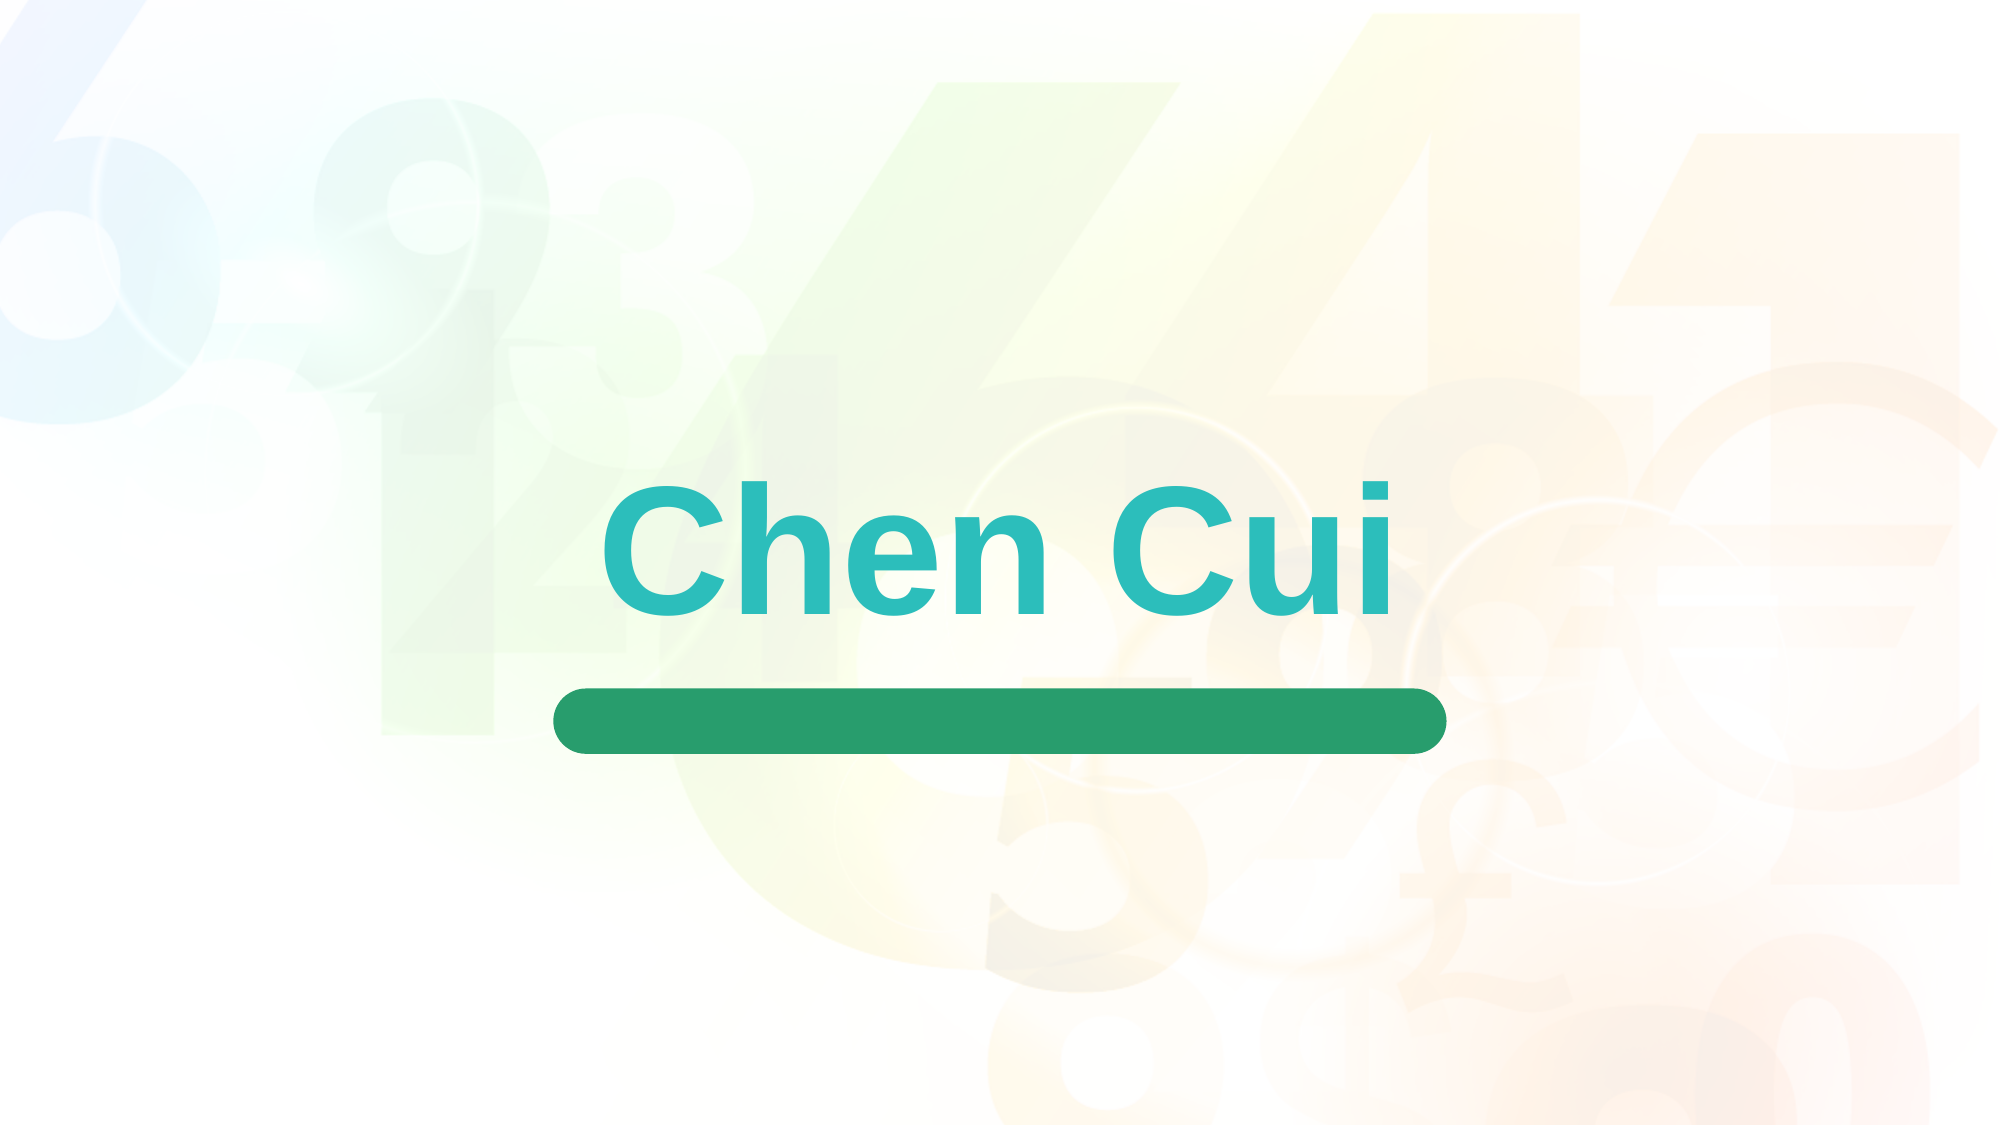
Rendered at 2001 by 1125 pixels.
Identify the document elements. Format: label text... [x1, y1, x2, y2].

picture [0, 0, 2001, 1125]
title Chen Cui [362, 422, 1638, 689]
